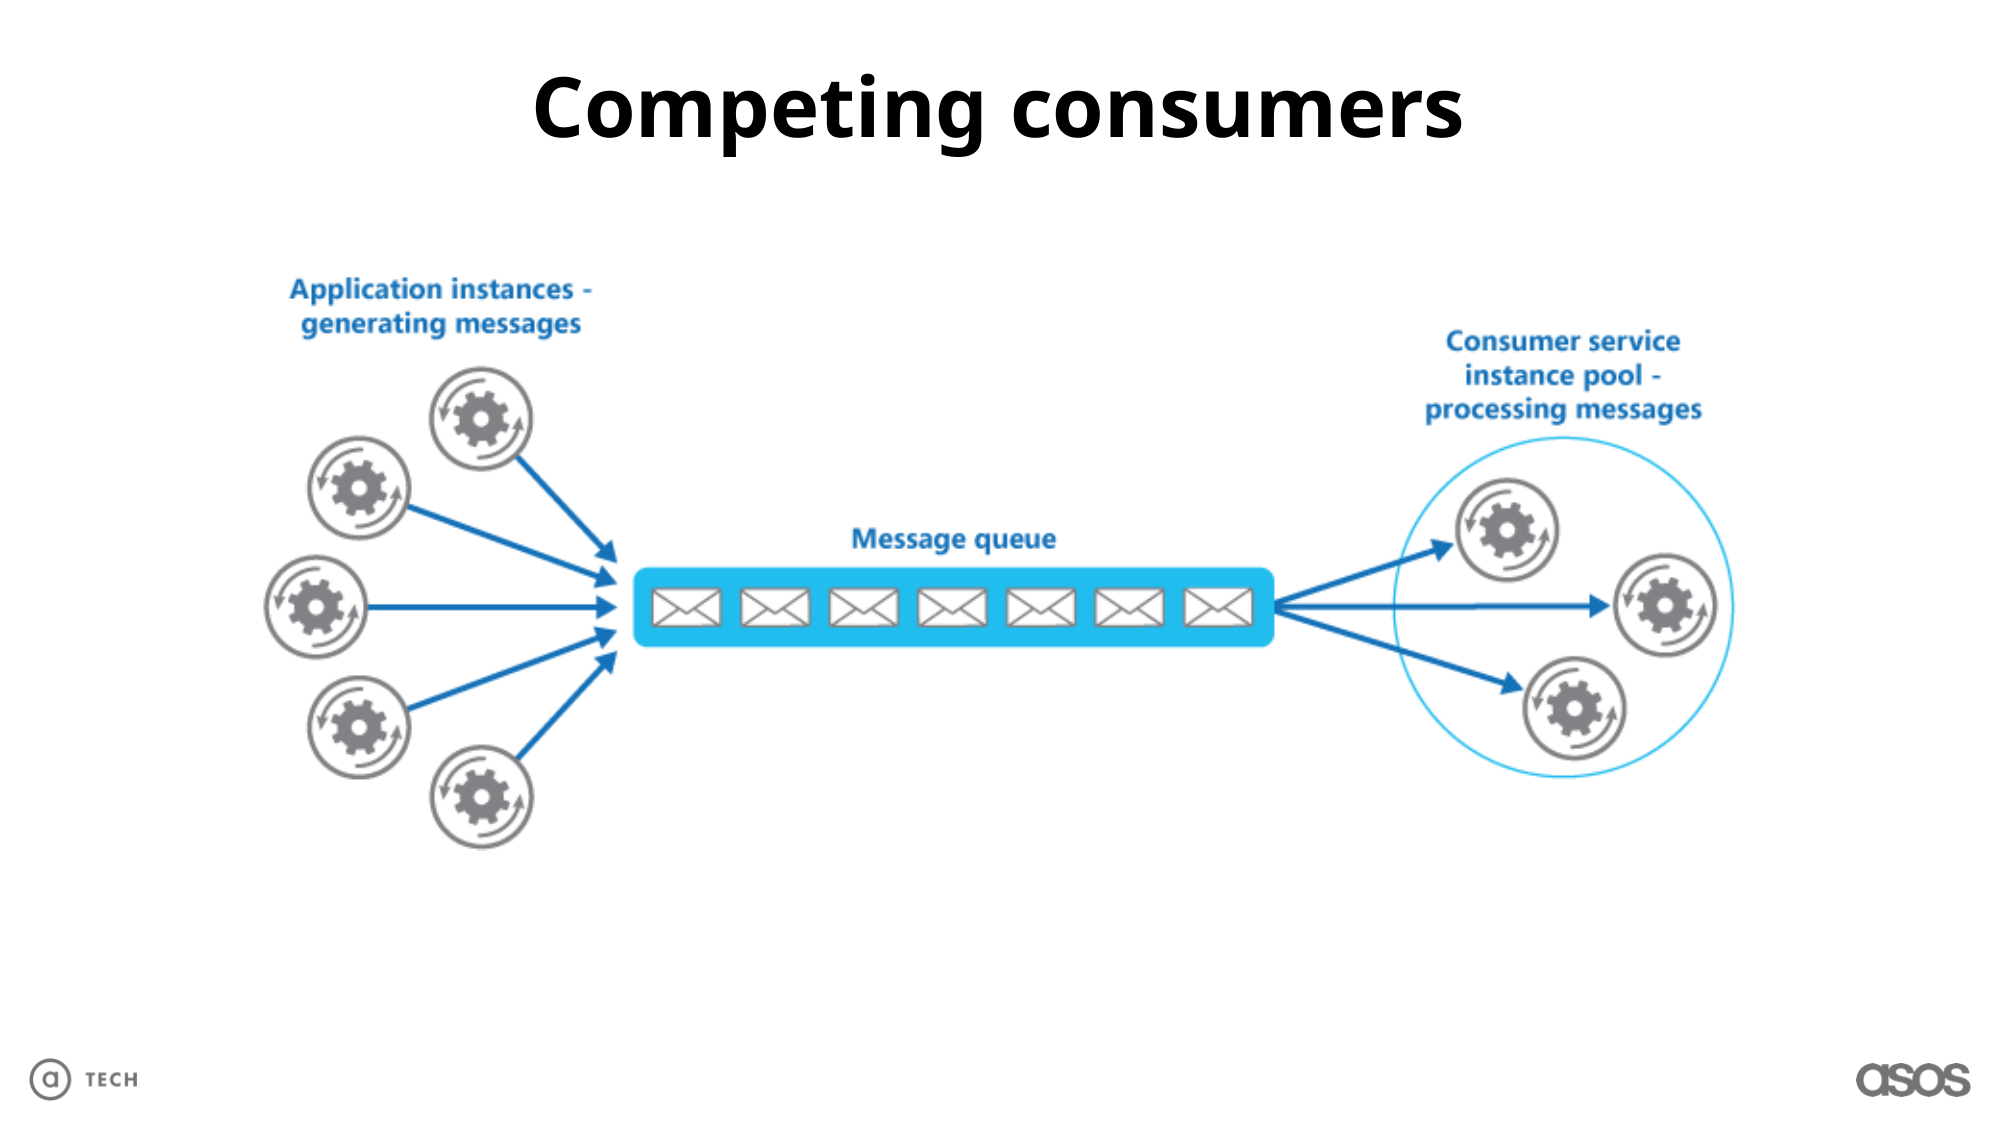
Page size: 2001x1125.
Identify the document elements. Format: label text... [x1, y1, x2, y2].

list Competing consumers [56, 58, 1942, 175]
picture [261, 274, 1738, 851]
